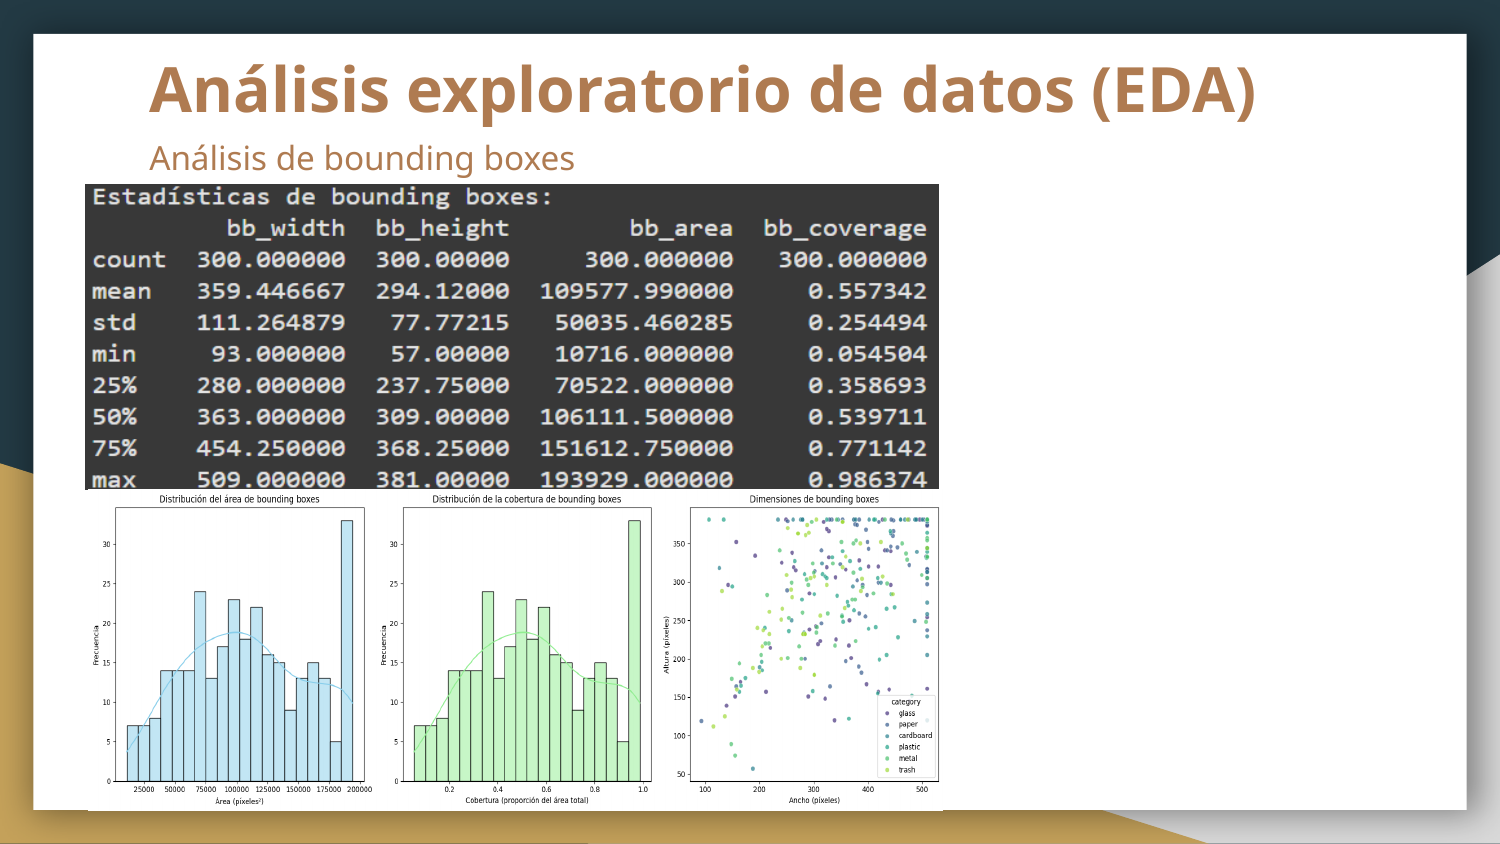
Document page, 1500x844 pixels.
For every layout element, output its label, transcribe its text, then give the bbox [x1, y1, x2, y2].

title Análisis de bounding boxes [134, 122, 1271, 203]
title Análisis exploratorio de datos (EDA) [134, 35, 1366, 145]
picture [84, 183, 943, 811]
